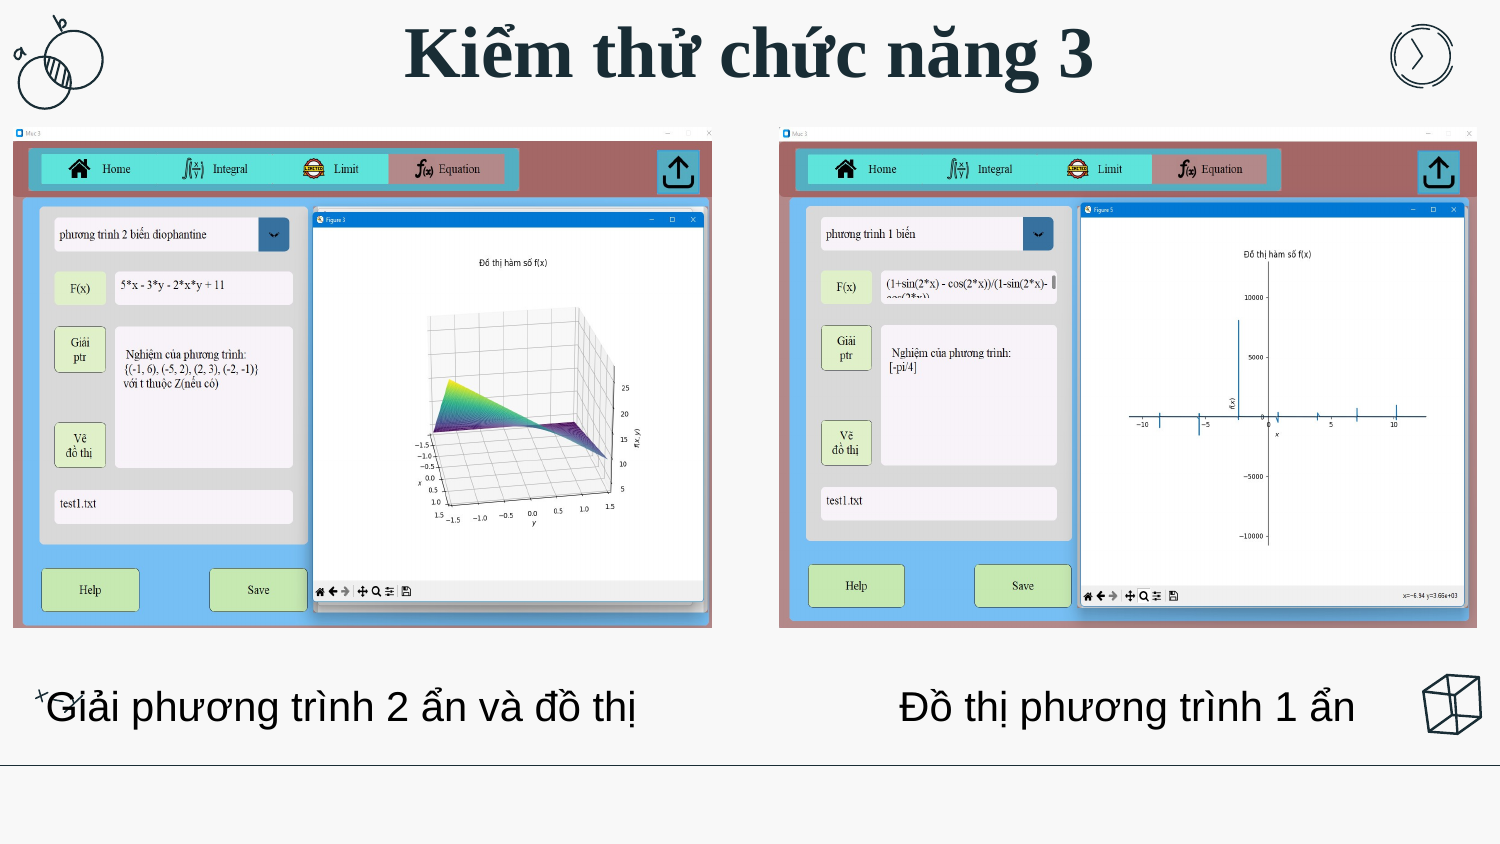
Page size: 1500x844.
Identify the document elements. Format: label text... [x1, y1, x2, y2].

title Kiểm thử chức năng 3 [118, 0, 1382, 84]
picture [778, 127, 1477, 628]
text_box Giải phương trình 2 ẩn và đồ thị [30, 672, 664, 737]
picture [13, 127, 712, 629]
text_box Đồ thị phương trình 1 ẩn [884, 672, 1372, 737]
